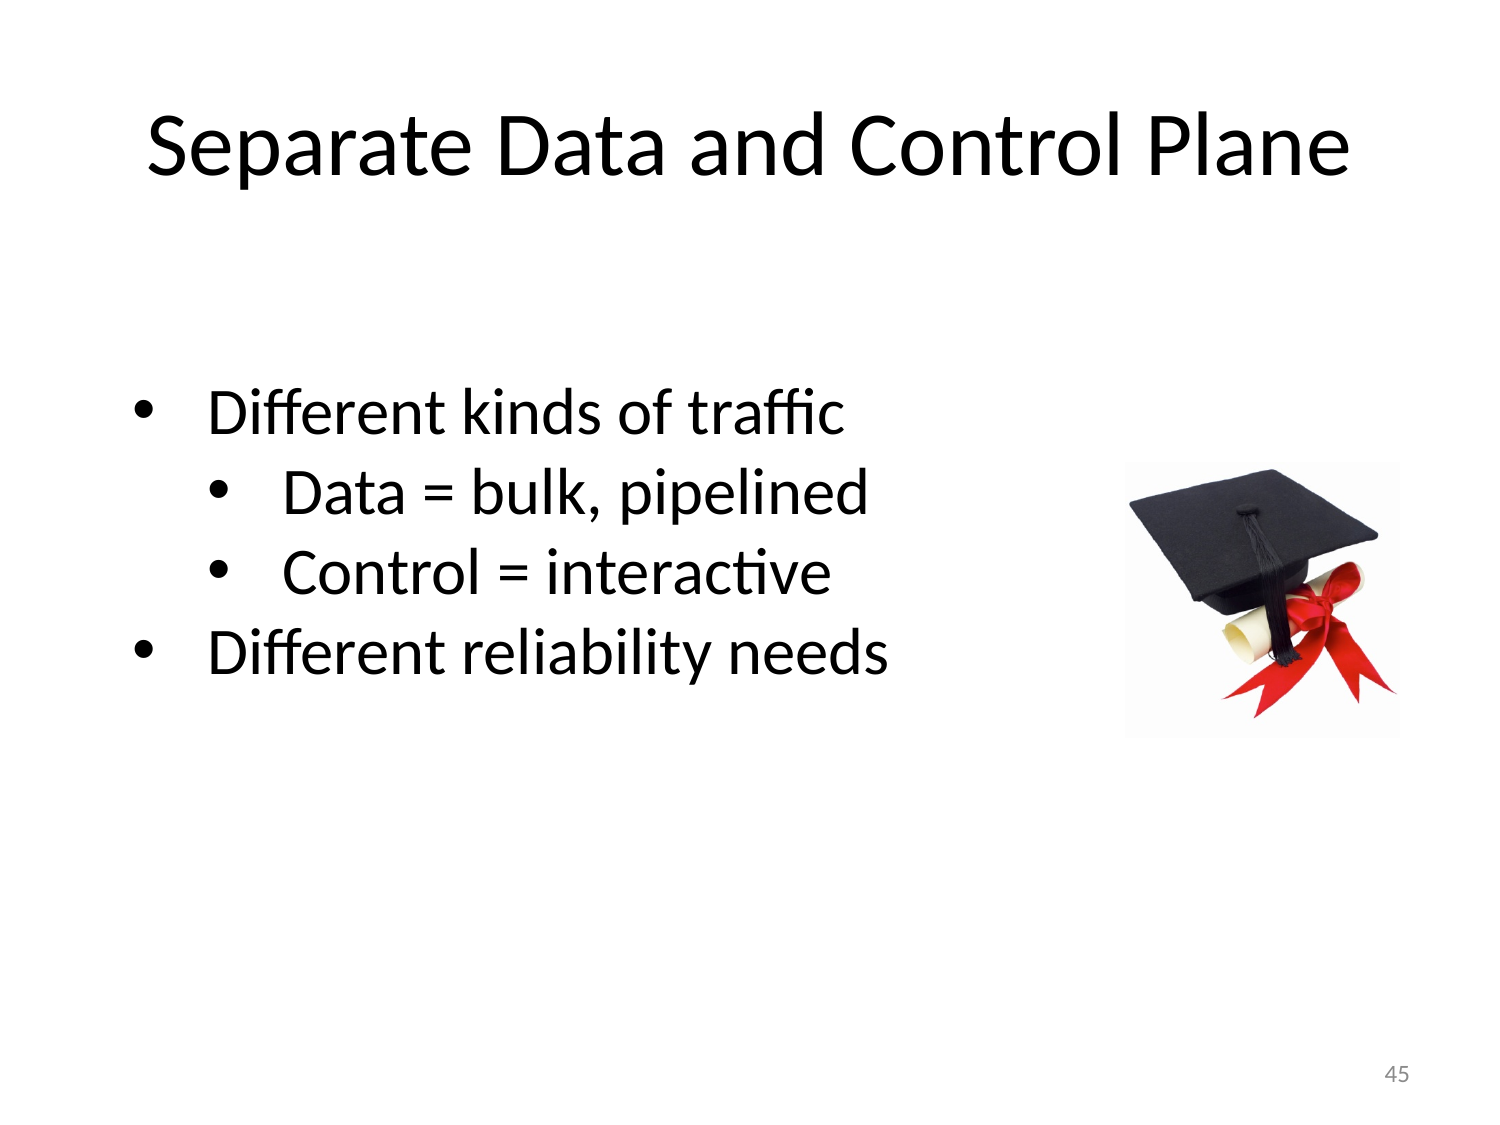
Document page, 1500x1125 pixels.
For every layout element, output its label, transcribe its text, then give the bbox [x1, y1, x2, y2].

title Separate Data and Control Plane [75, 45, 1425, 233]
slide_number 45 [1074, 1042, 1425, 1103]
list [1124, 462, 1400, 738]
text_box Different kinds of traffic Data = bulk, pipelined Control = interactive Different reliability needs [117, 360, 906, 776]
